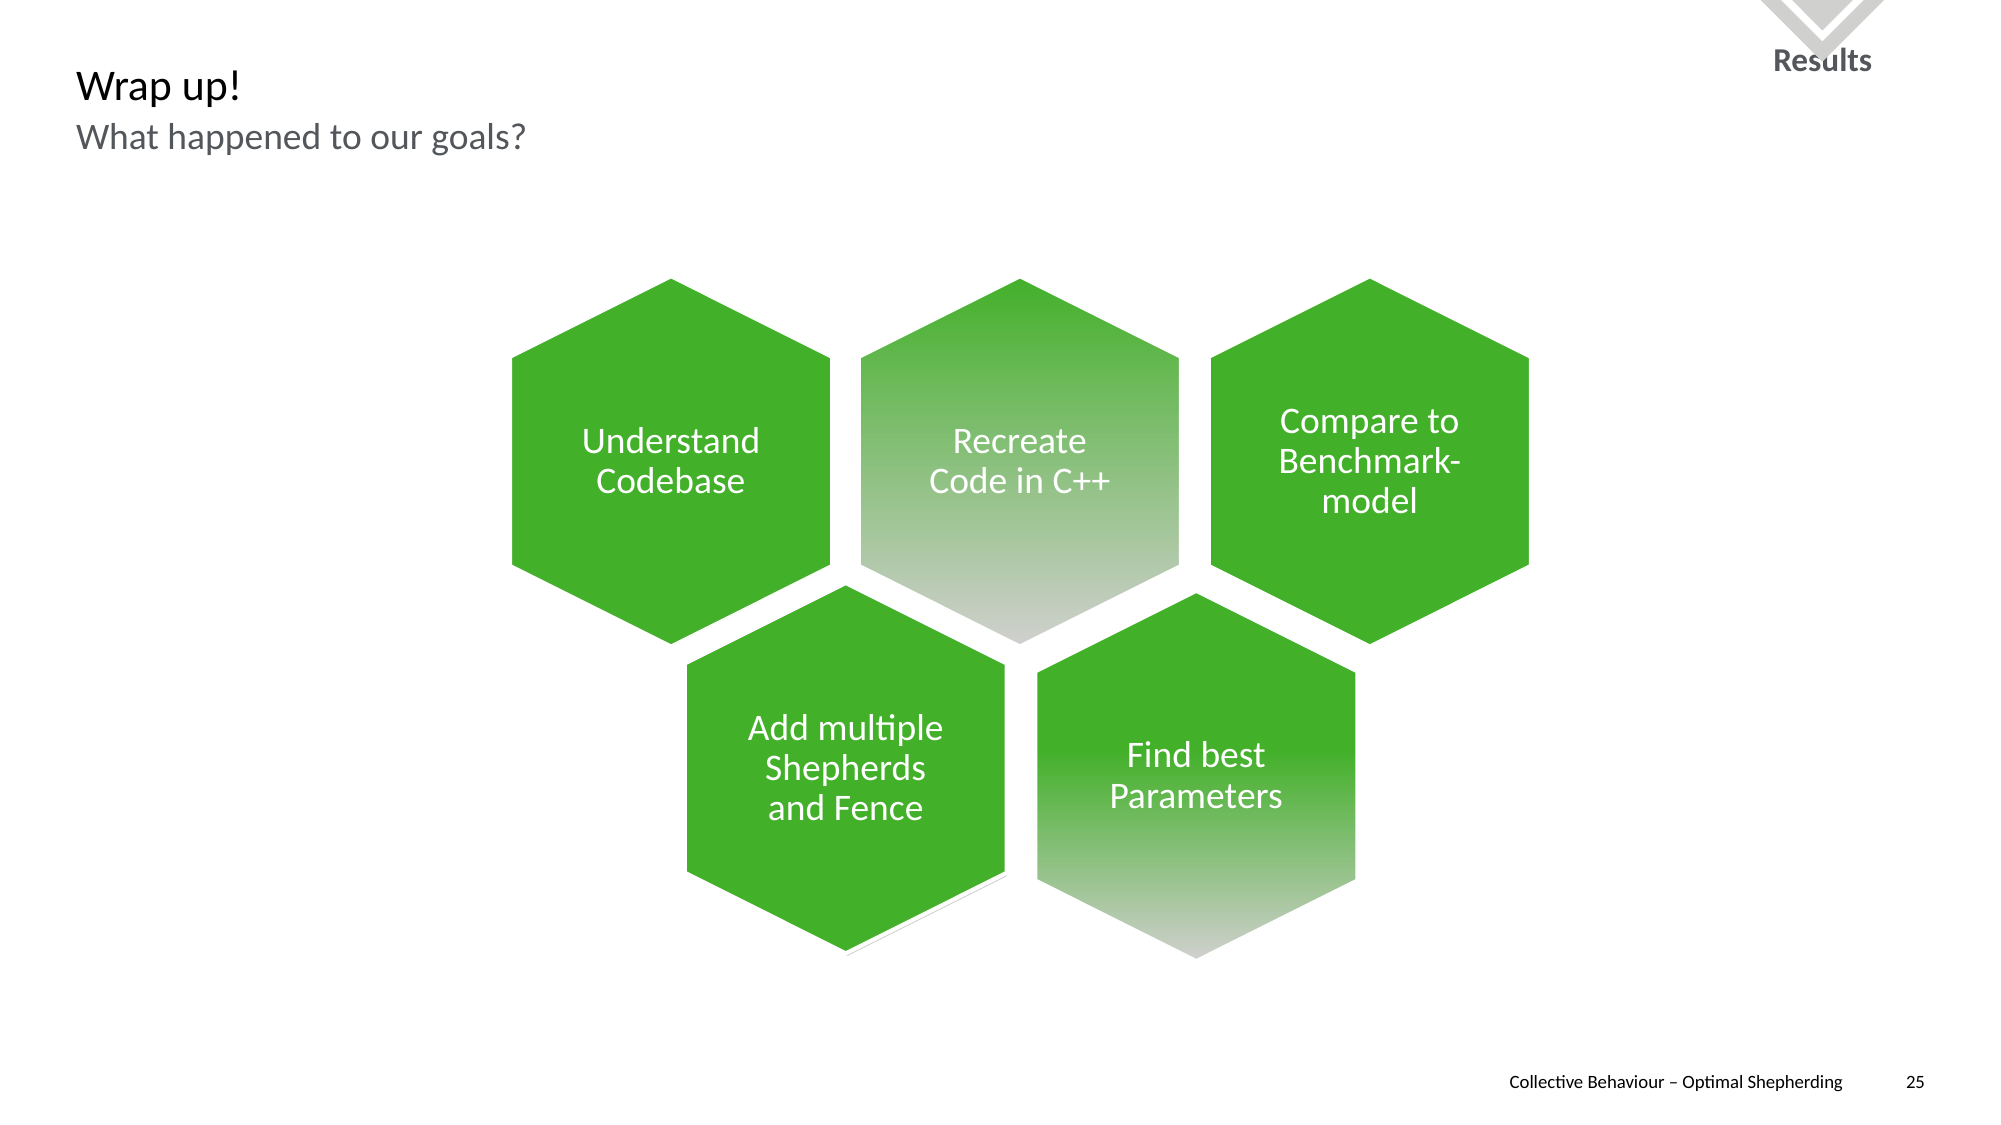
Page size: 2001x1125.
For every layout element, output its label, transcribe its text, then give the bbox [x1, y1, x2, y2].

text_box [272, 171, 1607, 1061]
title Wrap up! [76, 56, 1645, 112]
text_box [1691, 0, 1954, 62]
text_box Results [1645, 0, 2000, 140]
text_box What happened to our goals? [76, 112, 1926, 237]
